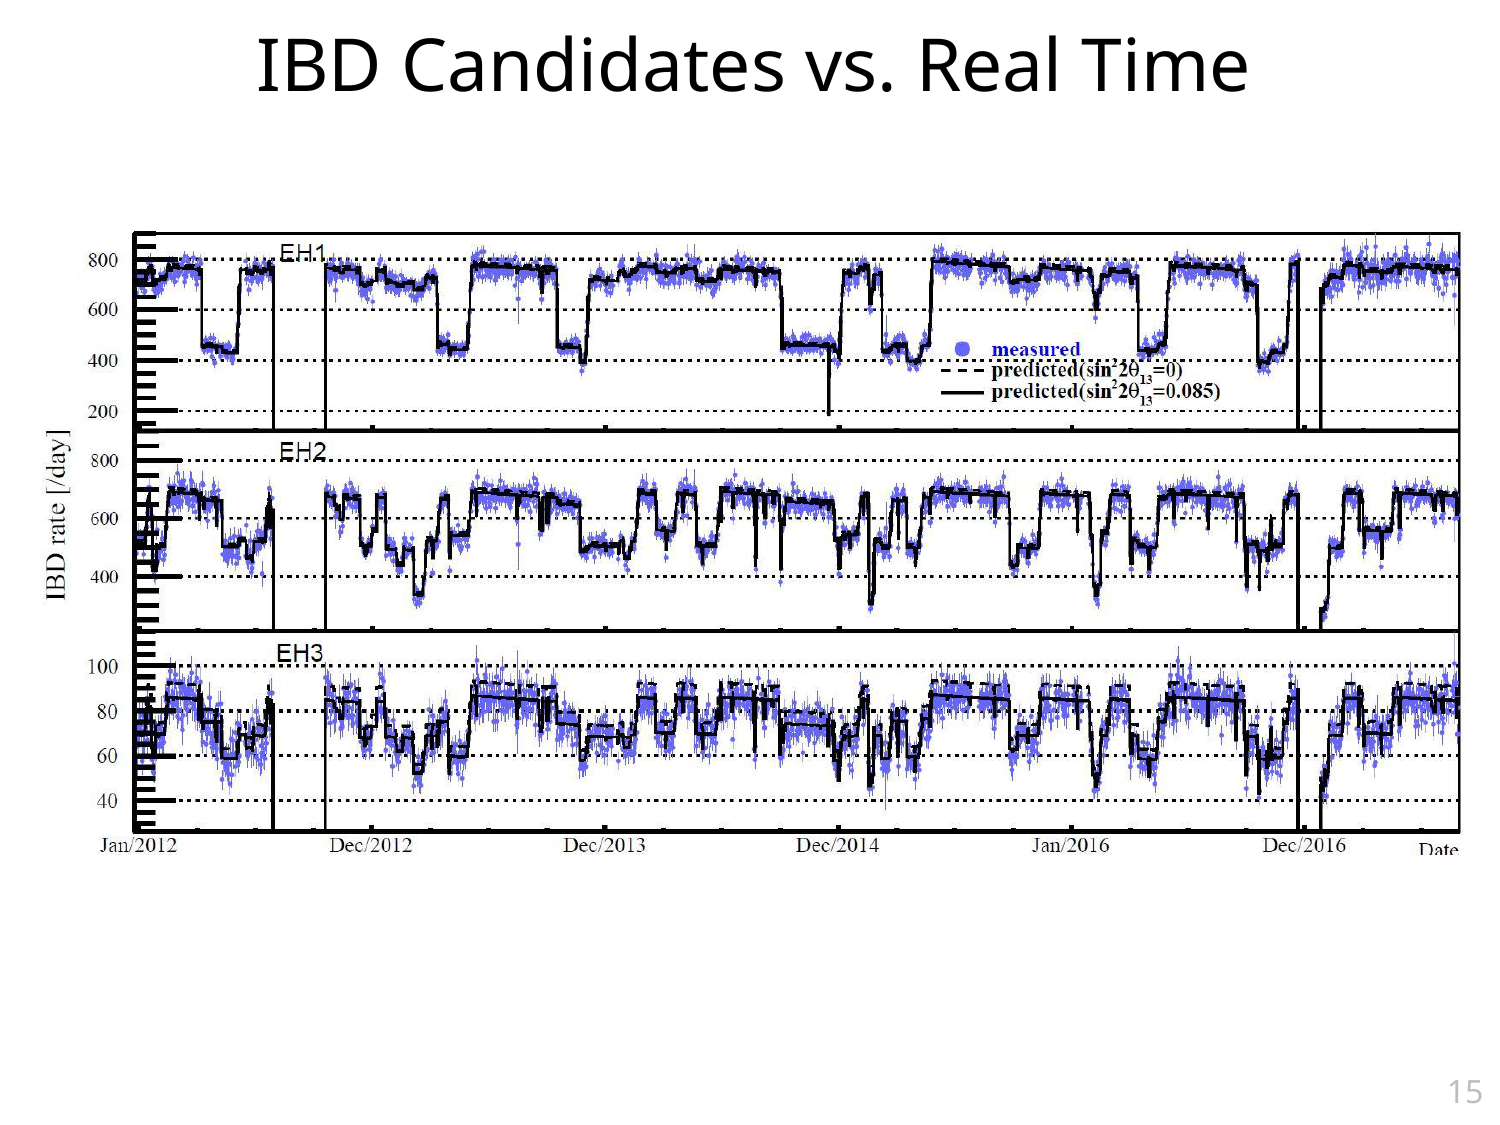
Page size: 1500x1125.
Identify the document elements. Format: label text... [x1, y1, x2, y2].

text_box IBD Candidates vs. Real Time [250, 12, 1258, 112]
slide_number 15 [1393, 1068, 1499, 1119]
picture [35, 223, 1465, 855]
